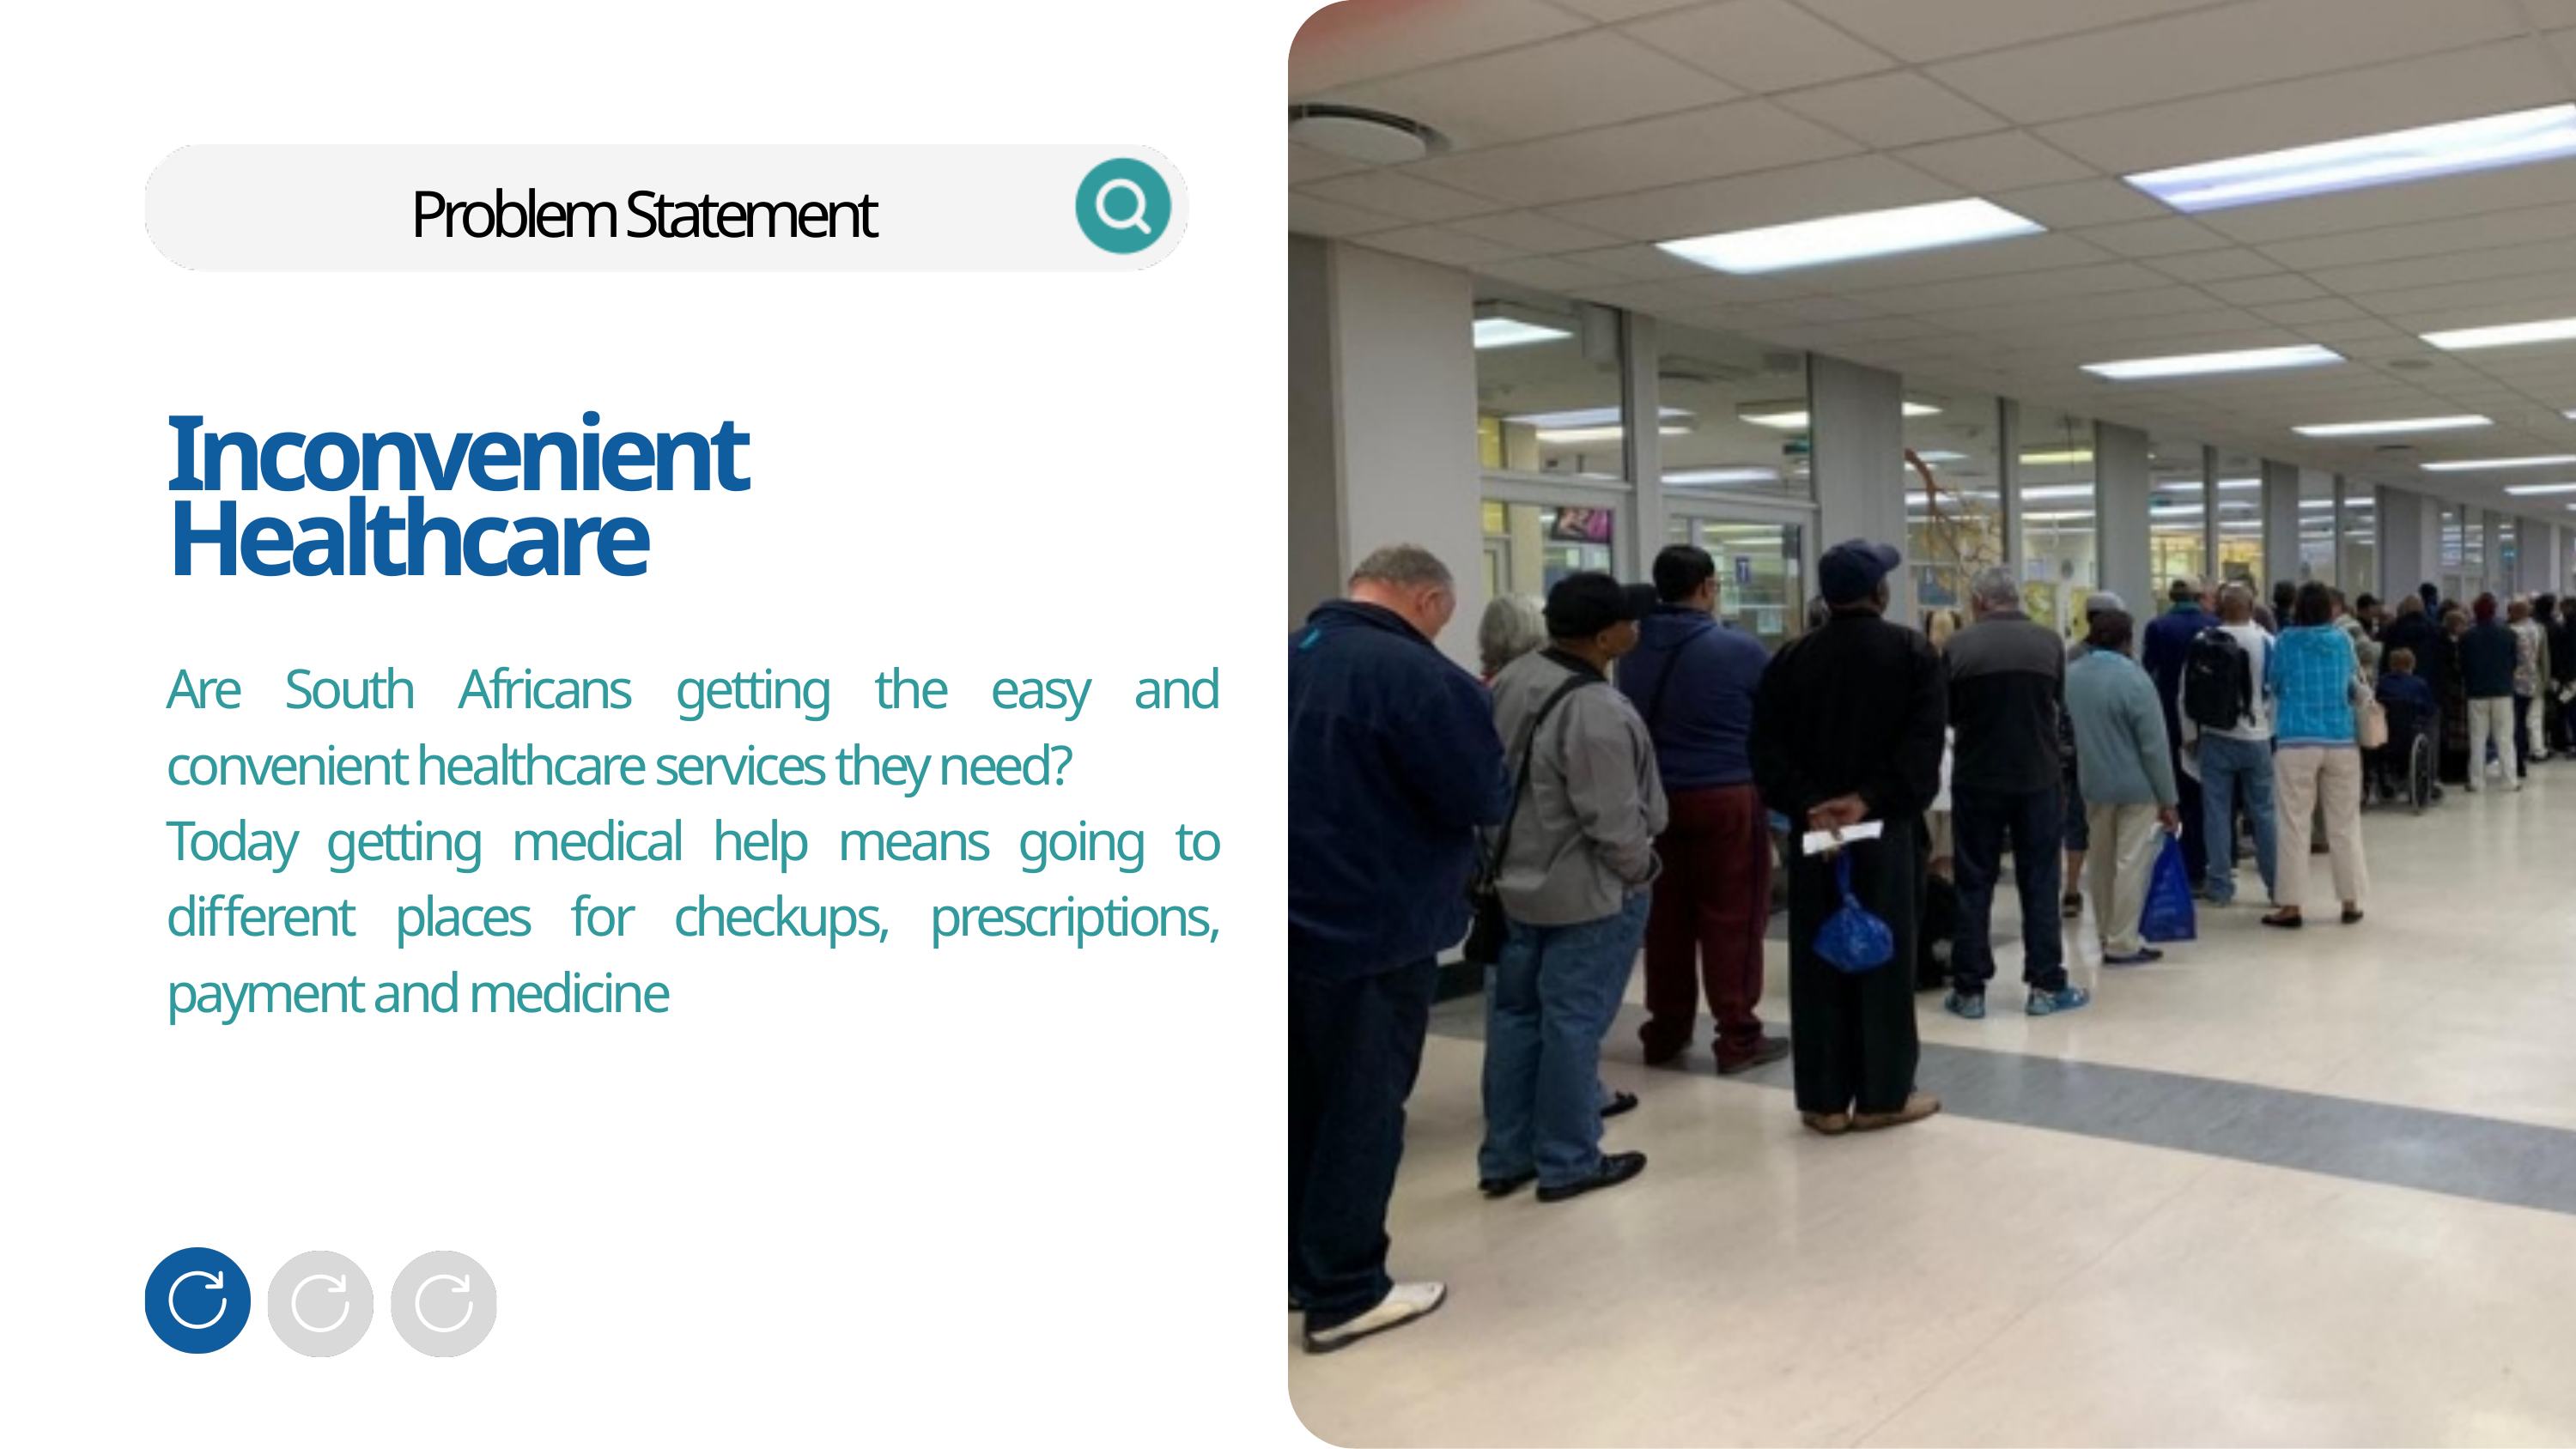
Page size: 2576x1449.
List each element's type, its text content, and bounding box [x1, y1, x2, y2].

text_box [391, 1251, 497, 1357]
text_box [144, 144, 1189, 272]
text_box [144, 1247, 251, 1355]
text_box Inconvenient Healthcare [166, 425, 1189, 597]
text_box Problem Statement [231, 161, 1060, 251]
text_box [267, 1251, 374, 1357]
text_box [1287, 0, 2576, 1449]
text_box Are South Africans getting the easy and convenient healthcare services they need? Today getting medical help means going to different places for checkups, prescriptions, payment and medicine [166, 644, 1219, 1023]
